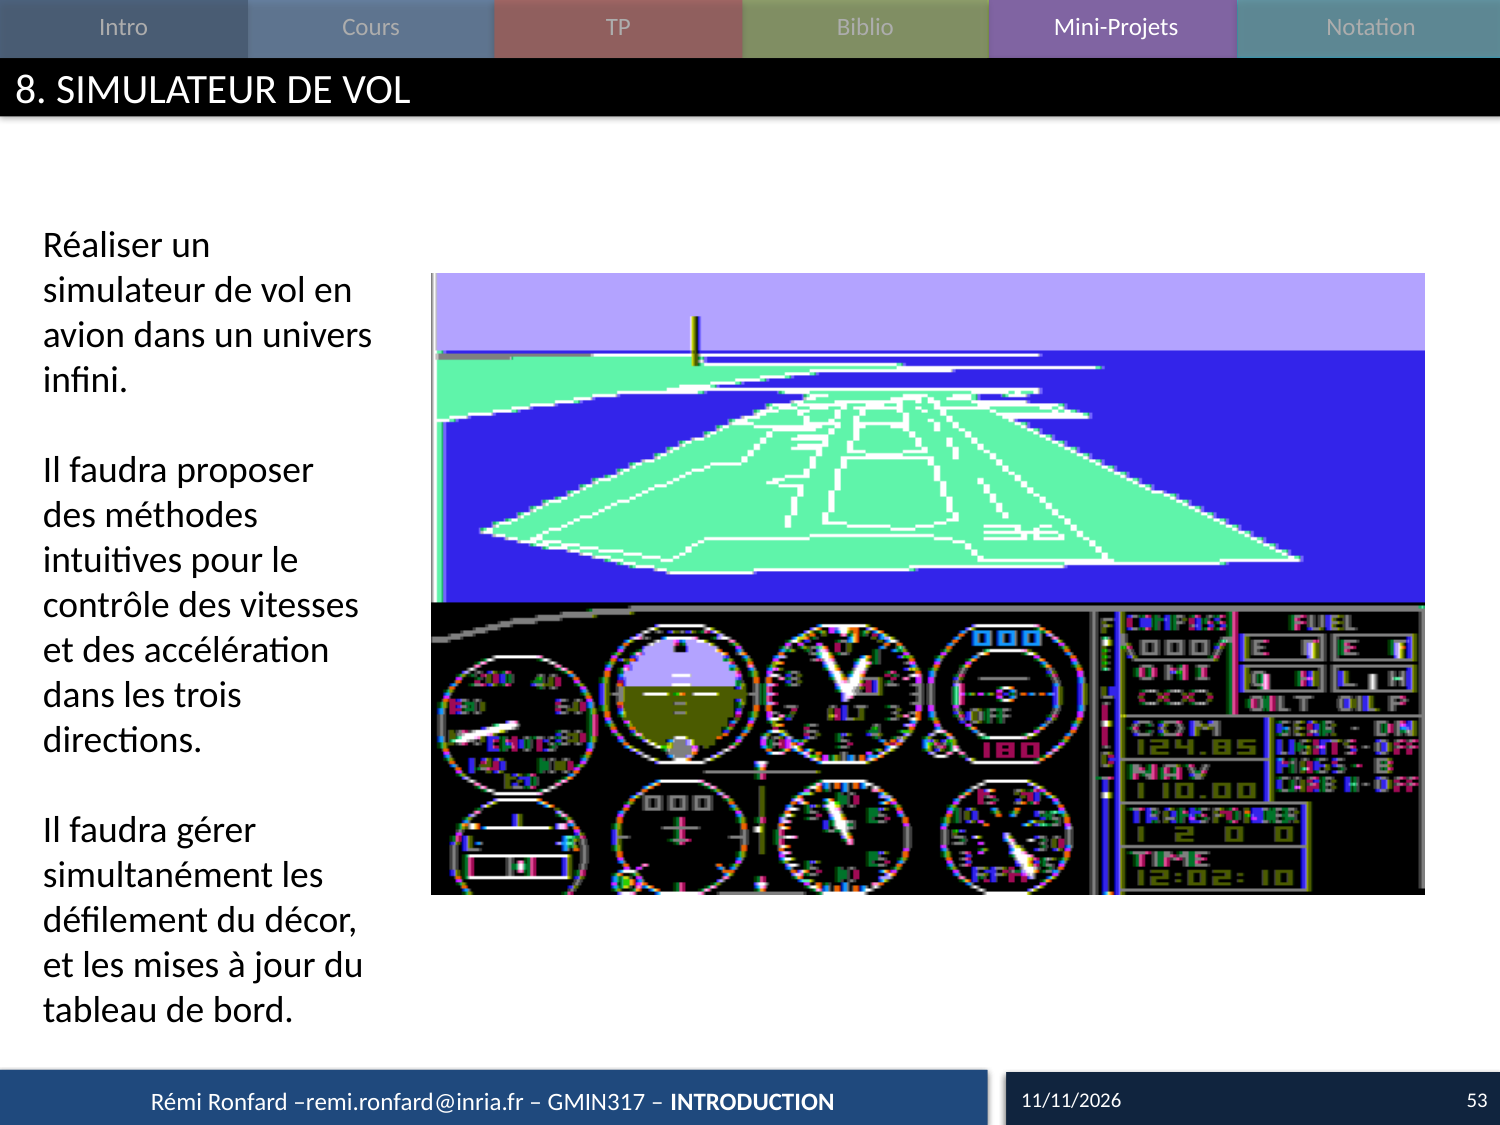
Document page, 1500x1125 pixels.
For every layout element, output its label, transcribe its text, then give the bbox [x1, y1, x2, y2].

title 8. SIMULATEUR DE VOL [0, 58, 1500, 117]
footer Rémi Ronfard –remi.ronfard@inria.fr – GMIN317 – INTRODUCTION [0, 1072, 988, 1125]
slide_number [1006, 1070, 1153, 1125]
picture [430, 273, 1426, 895]
text_box Réaliser un simulateur de vol en avion dans un univers infini. Il faudra proposer des méthodes intuitives pour le contrôle des vitesses et des accélération dans les trois directions. Il faudra gérer simultanément les défilement du décor, et les mises à jour du tableau de bord. [28, 212, 389, 1038]
slide_number 53 [1153, 1071, 1500, 1125]
